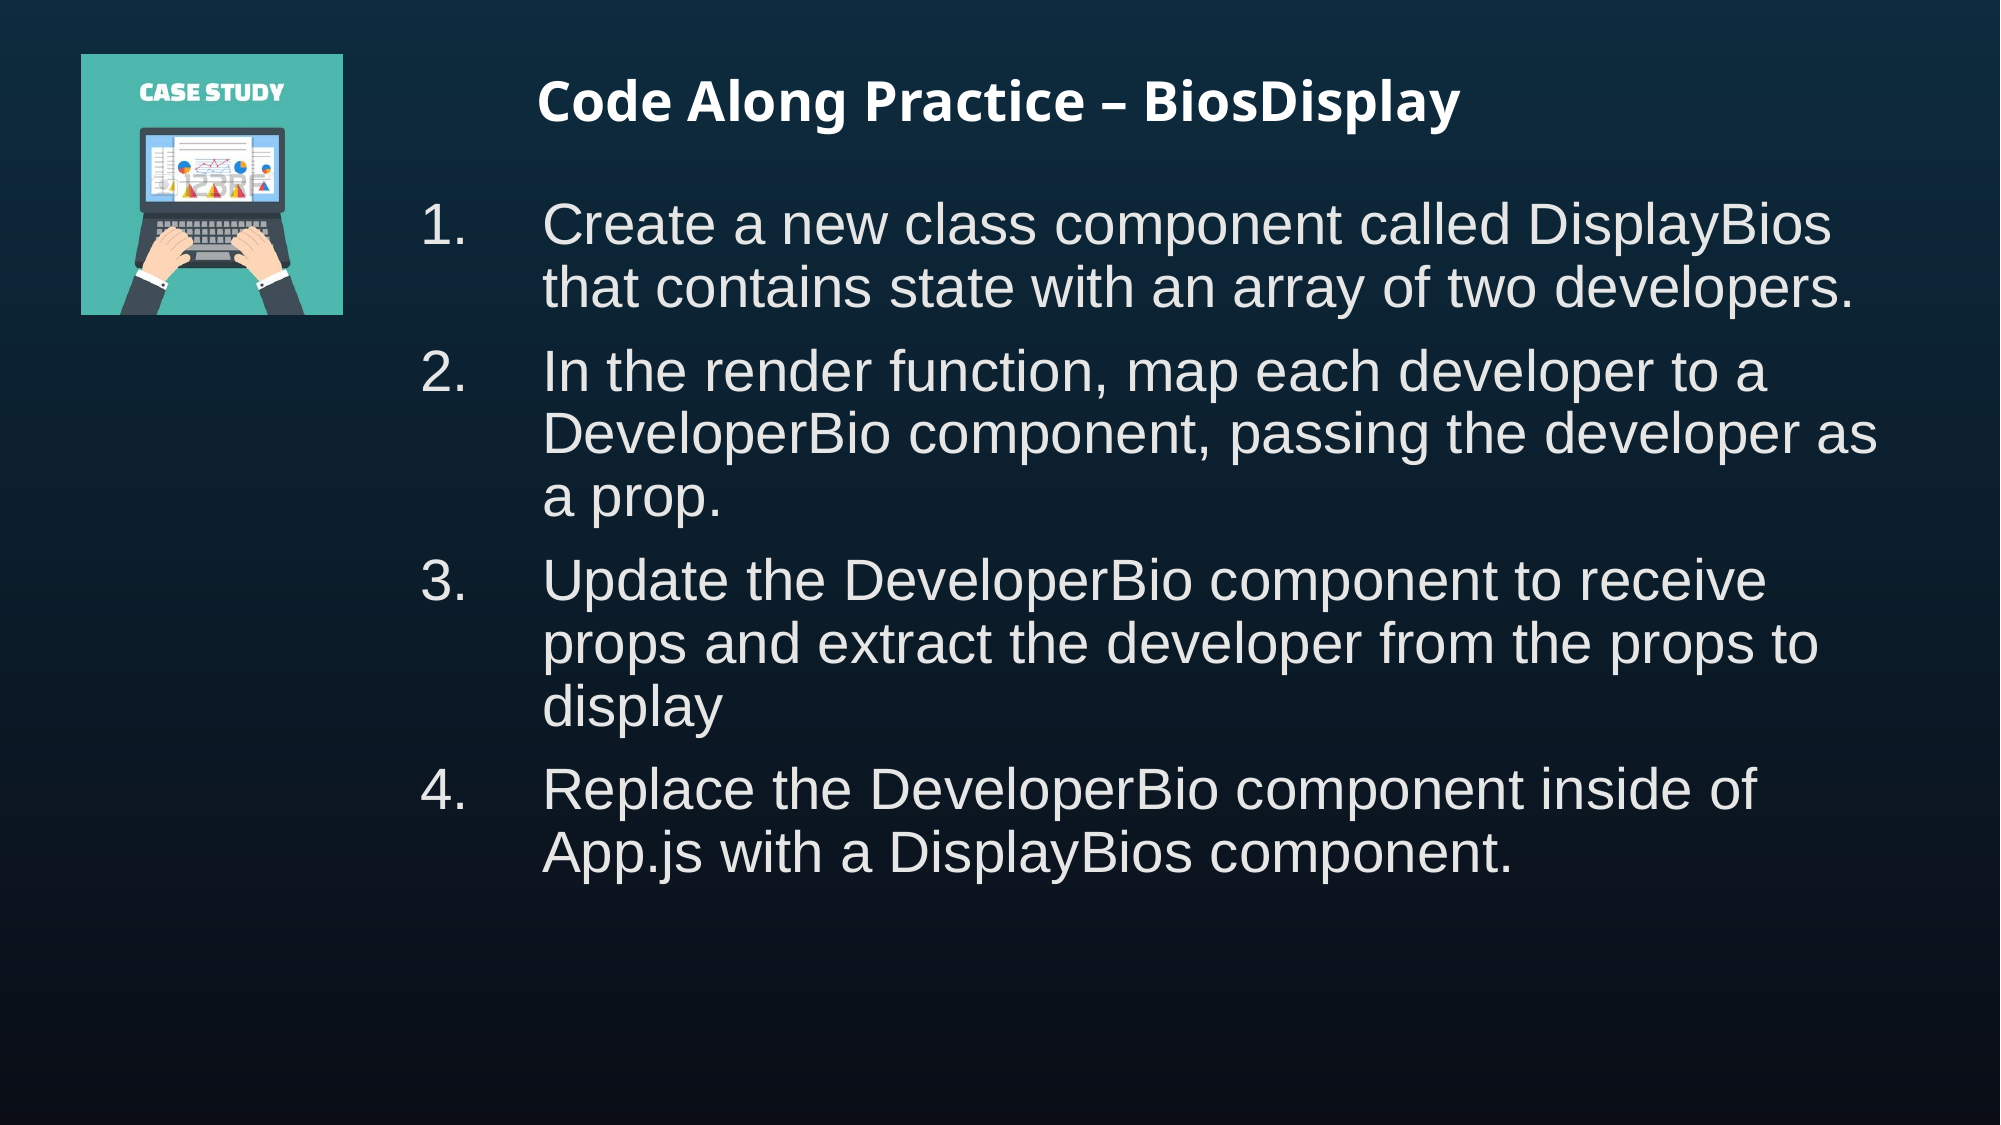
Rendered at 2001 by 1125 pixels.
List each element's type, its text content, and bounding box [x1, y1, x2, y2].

title Code Along Practice – BiosDisplay [343, 54, 1917, 154]
picture [81, 54, 343, 315]
list Create a new class component called DisplayBios that contains state with an array of two developers. In the render function, map each developer to a DeveloperBio component, passing the developer as a prop. Update the DeveloperBio component to receive props and extract the developer from the props to display Replace the DeveloperBio component inside of App.js with a DisplayBios component. [405, 186, 1917, 1003]
